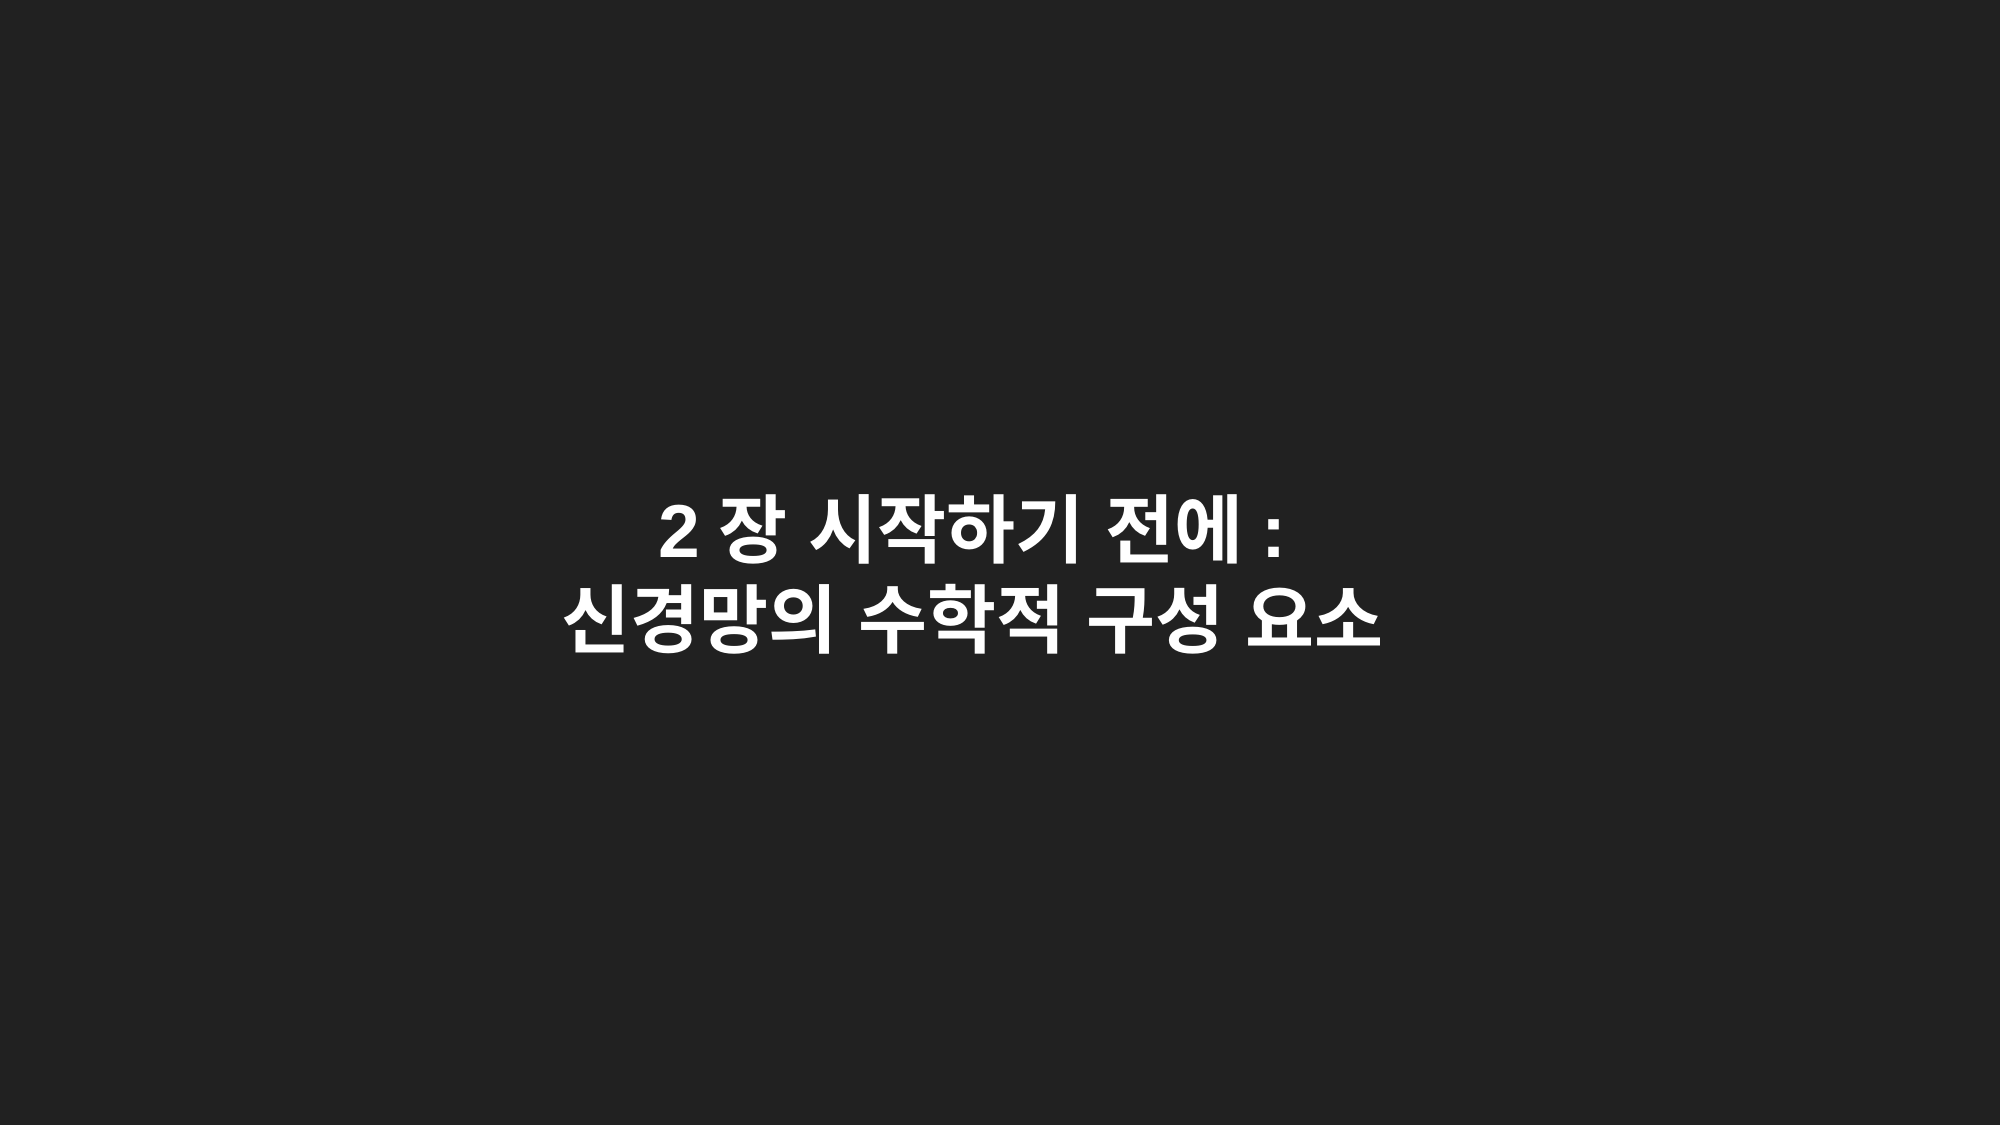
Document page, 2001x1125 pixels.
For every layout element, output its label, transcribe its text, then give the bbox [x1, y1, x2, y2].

text_box 2장 시작하기 전에: 신경망의 수학적 구성 요소 [282, 474, 1663, 670]
